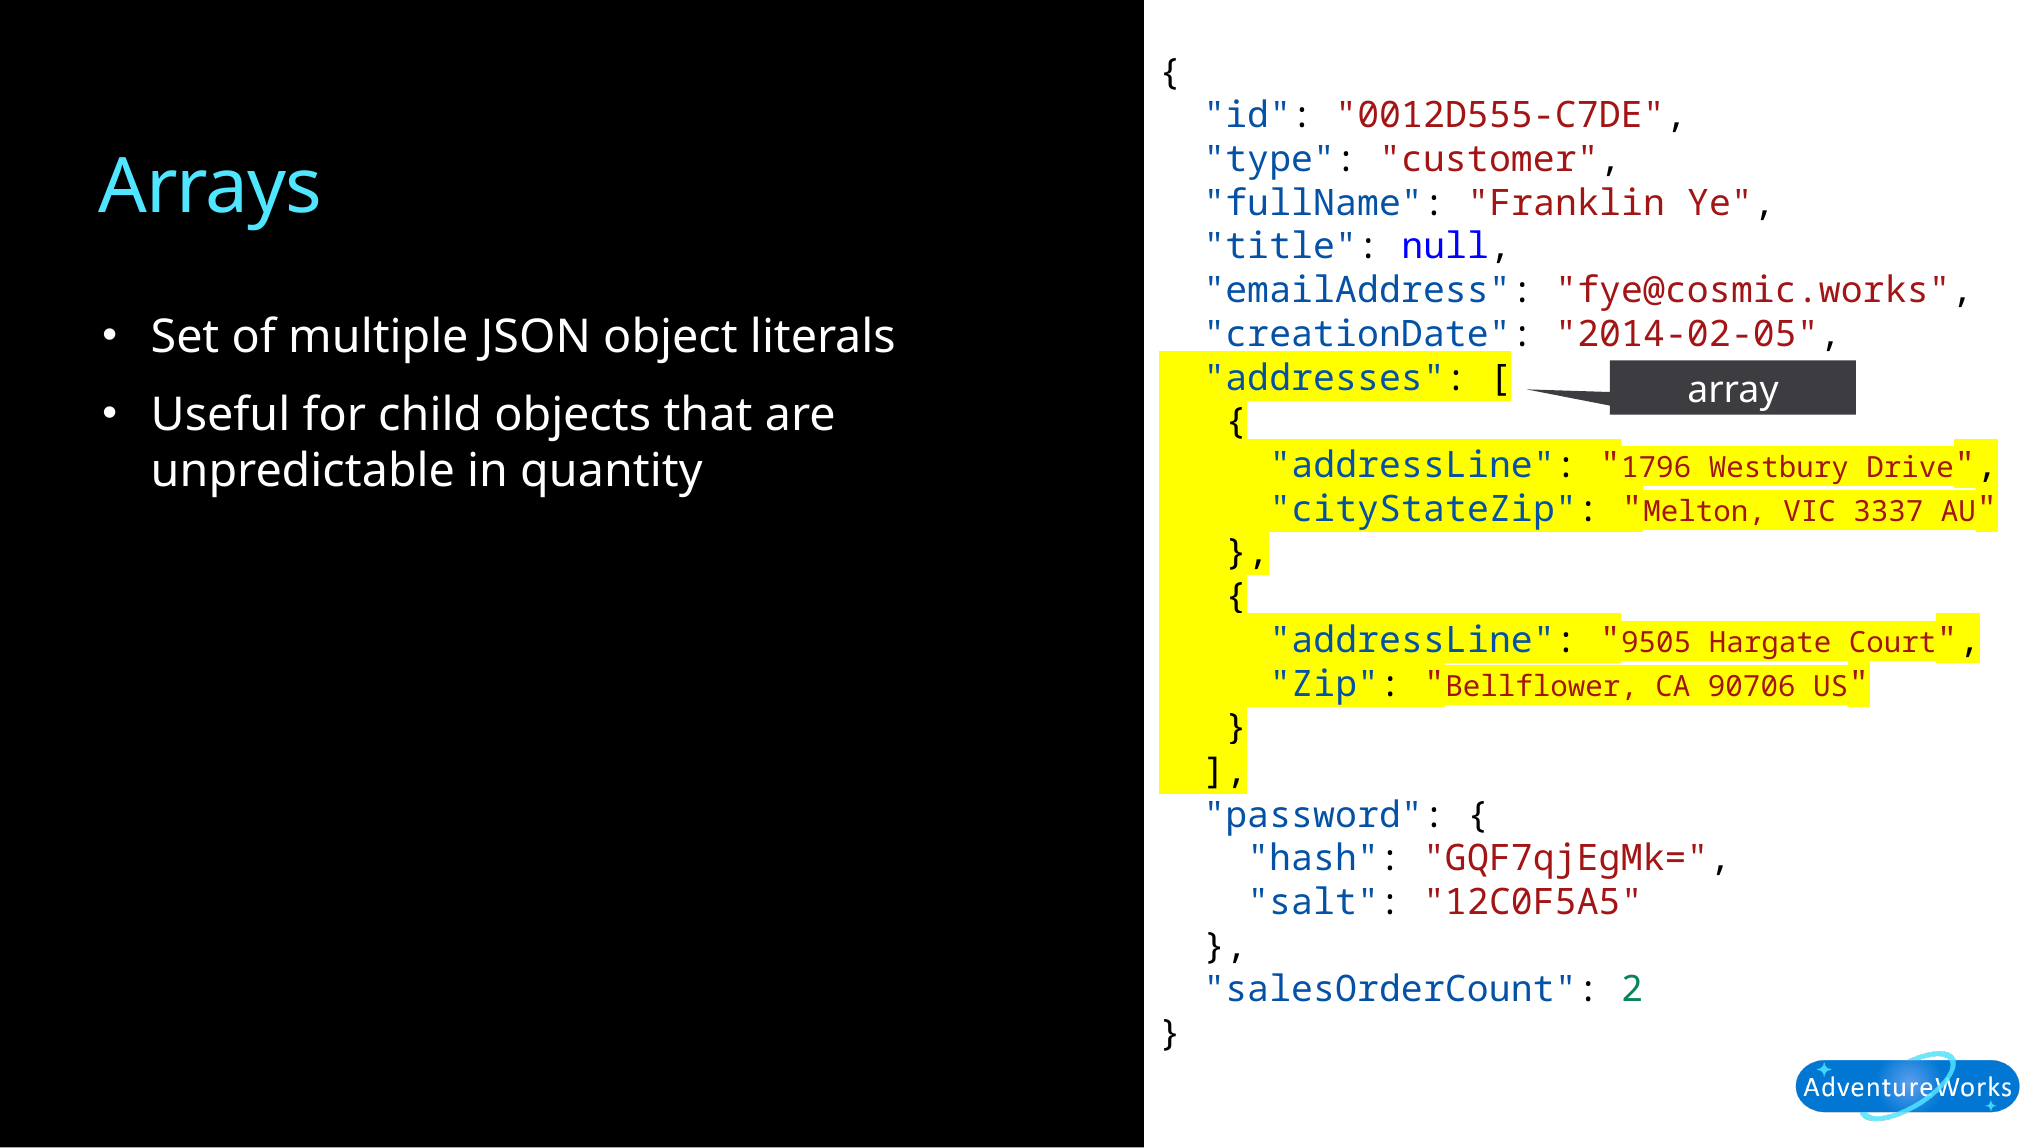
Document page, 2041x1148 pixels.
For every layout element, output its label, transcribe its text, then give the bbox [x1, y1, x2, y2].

text_box [0, 0, 1145, 1148]
text_box { "id": "0012D555-C7DE", "type": "customer", "fullName": "Franklin Ye", "title": null, "emailAddress": "fye@cosmic.works", "creationDate": "2014-02-05", "addresses": [ { "addressLine": "1796 Westbury Drive", "cityStateZip": "Melton, VIC 3337 AU" }, { "addressLine": "9505 Hargate Court", "Zip": "Bellflower, CA 90706 US" } ], "password": { "hash": "GQF7qjEgMk=", "salt": "12C0F5A5" }, "salesOrderCount": 2 } [1159, 47, 1985, 1061]
text_box Arrays [98, 136, 1104, 229]
text_box array [1526, 360, 1856, 415]
text_box Set of multiple JSON object literals Useful for child objects that are unpredictable in quantity [102, 306, 936, 497]
picture [1794, 1051, 2021, 1121]
